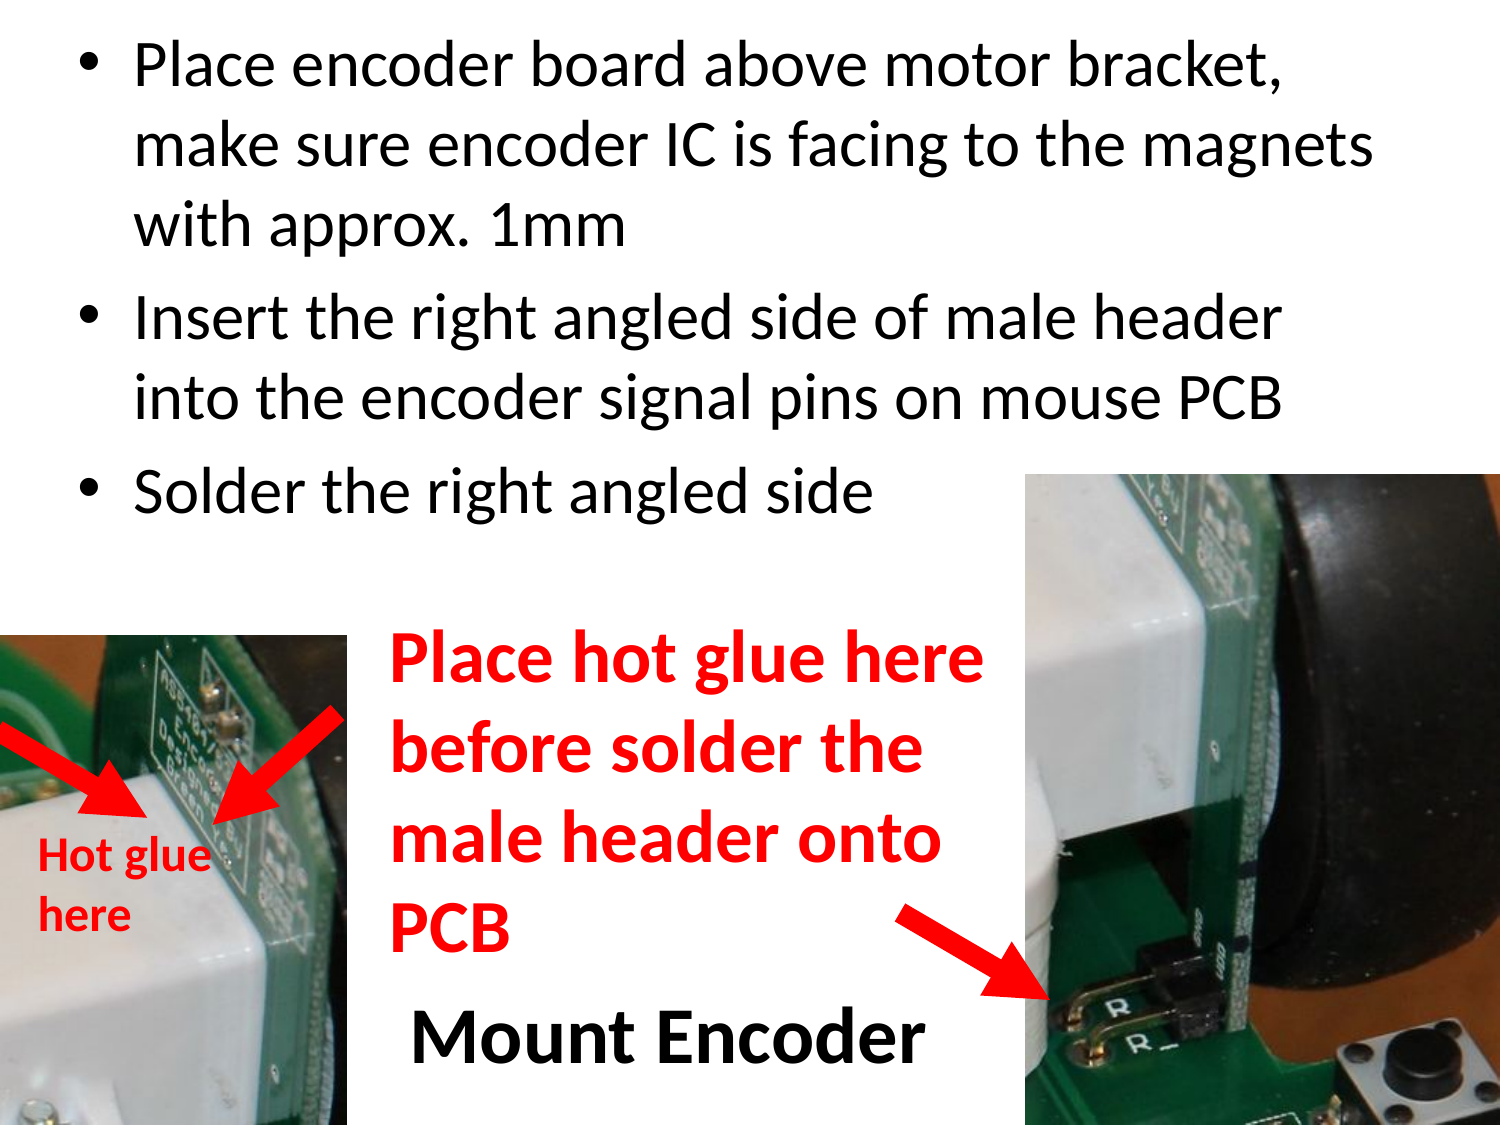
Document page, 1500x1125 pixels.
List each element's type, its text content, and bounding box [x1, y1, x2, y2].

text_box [212, 712, 338, 826]
text_box Place hot glue here before solder the male header onto PCB [375, 599, 1019, 975]
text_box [899, 912, 1051, 1001]
picture [1024, 474, 1500, 1125]
picture [0, 634, 348, 1125]
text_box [0, 730, 148, 819]
list Place encoder board above motor bracket, make sure encoder IC is facing to the magnets with approx. 1mm Insert the right angled side of male header into the encoder signal pins on mouse PCB Solder the right angled side [62, 12, 1413, 613]
title Mount Encoder [375, 975, 963, 1125]
